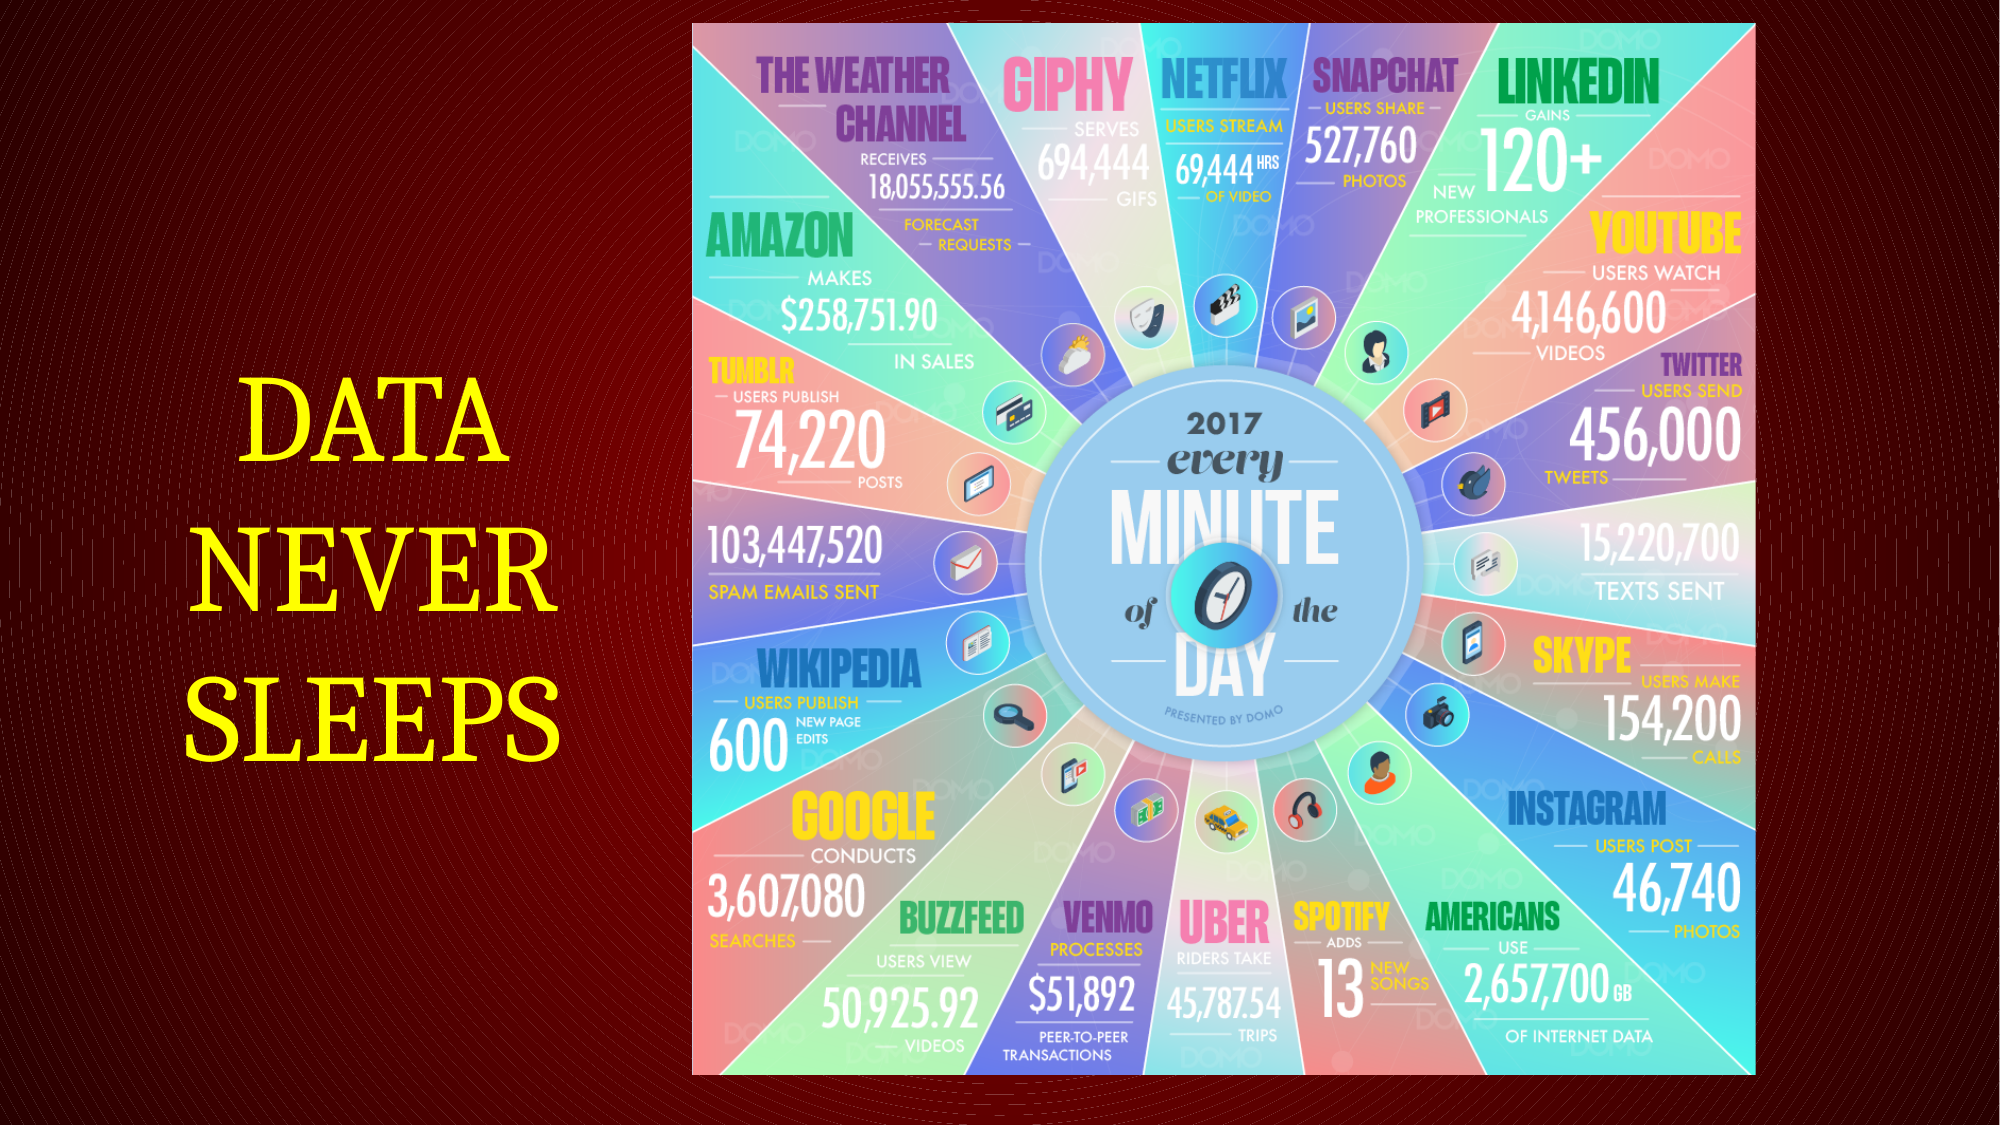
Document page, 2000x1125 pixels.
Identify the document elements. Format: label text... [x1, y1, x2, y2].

text_box DATA NEVER SLEEPS [142, 329, 604, 794]
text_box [691, 0, 1757, 1125]
